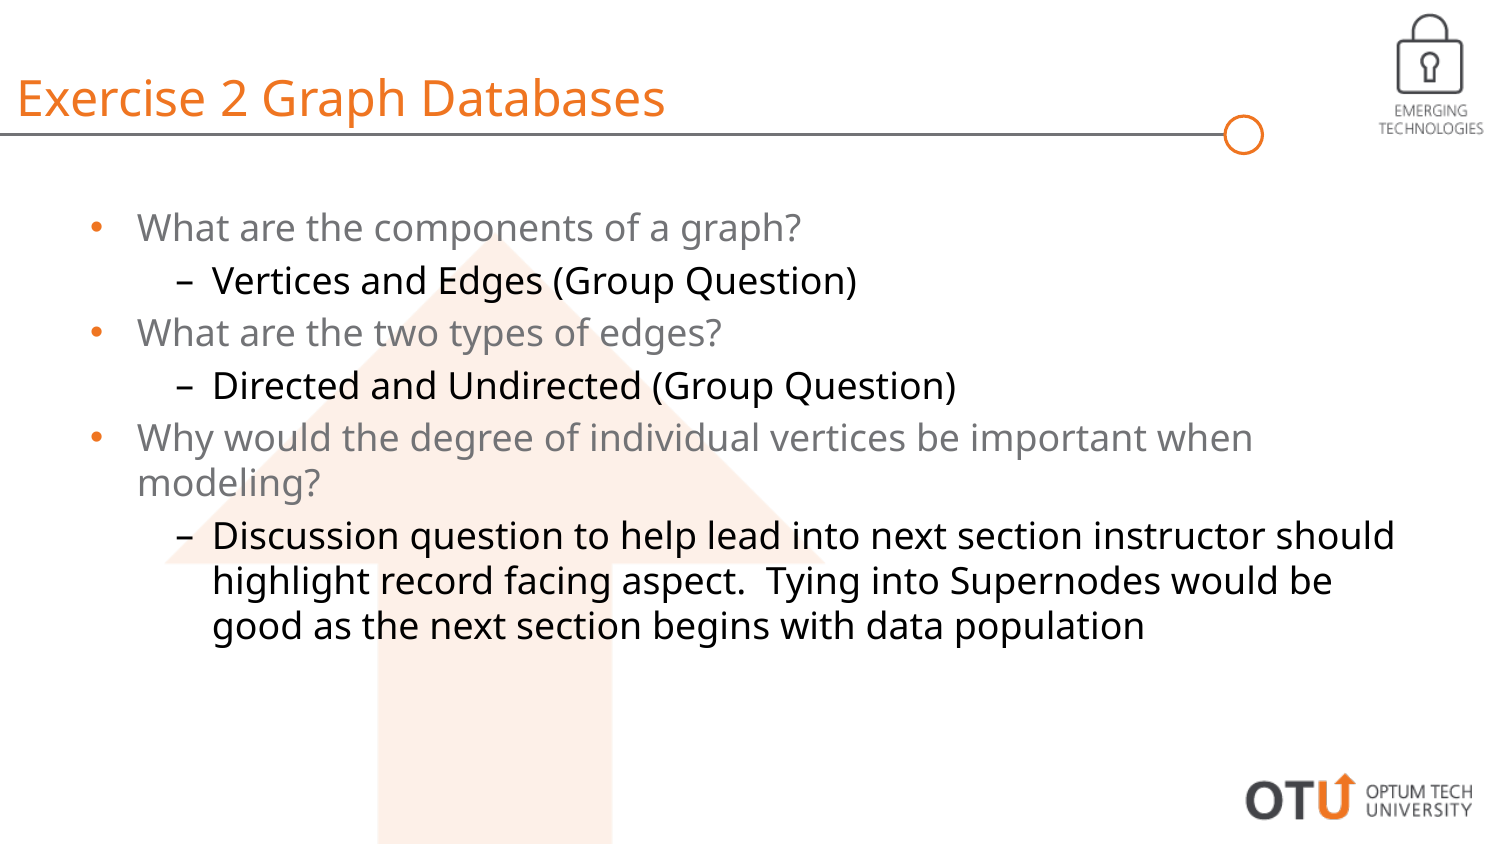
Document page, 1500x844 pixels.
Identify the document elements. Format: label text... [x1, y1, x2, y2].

list Exercise 2 Graph Databases [1, 6, 1213, 135]
picture [1227, 118, 1260, 151]
picture [0, 0, 1500, 844]
list What are the components of a graph? Vertices and Edges (Group Question) What are the two types of edges? Directed and Undirected (Group Question) Why would the degree of individual vertices be important when modeling? Discussion question to help lead into next section instructor should highlight record facing aspect. Tying into Supernodes would be good as the next section begins with data population [75, 196, 1425, 754]
